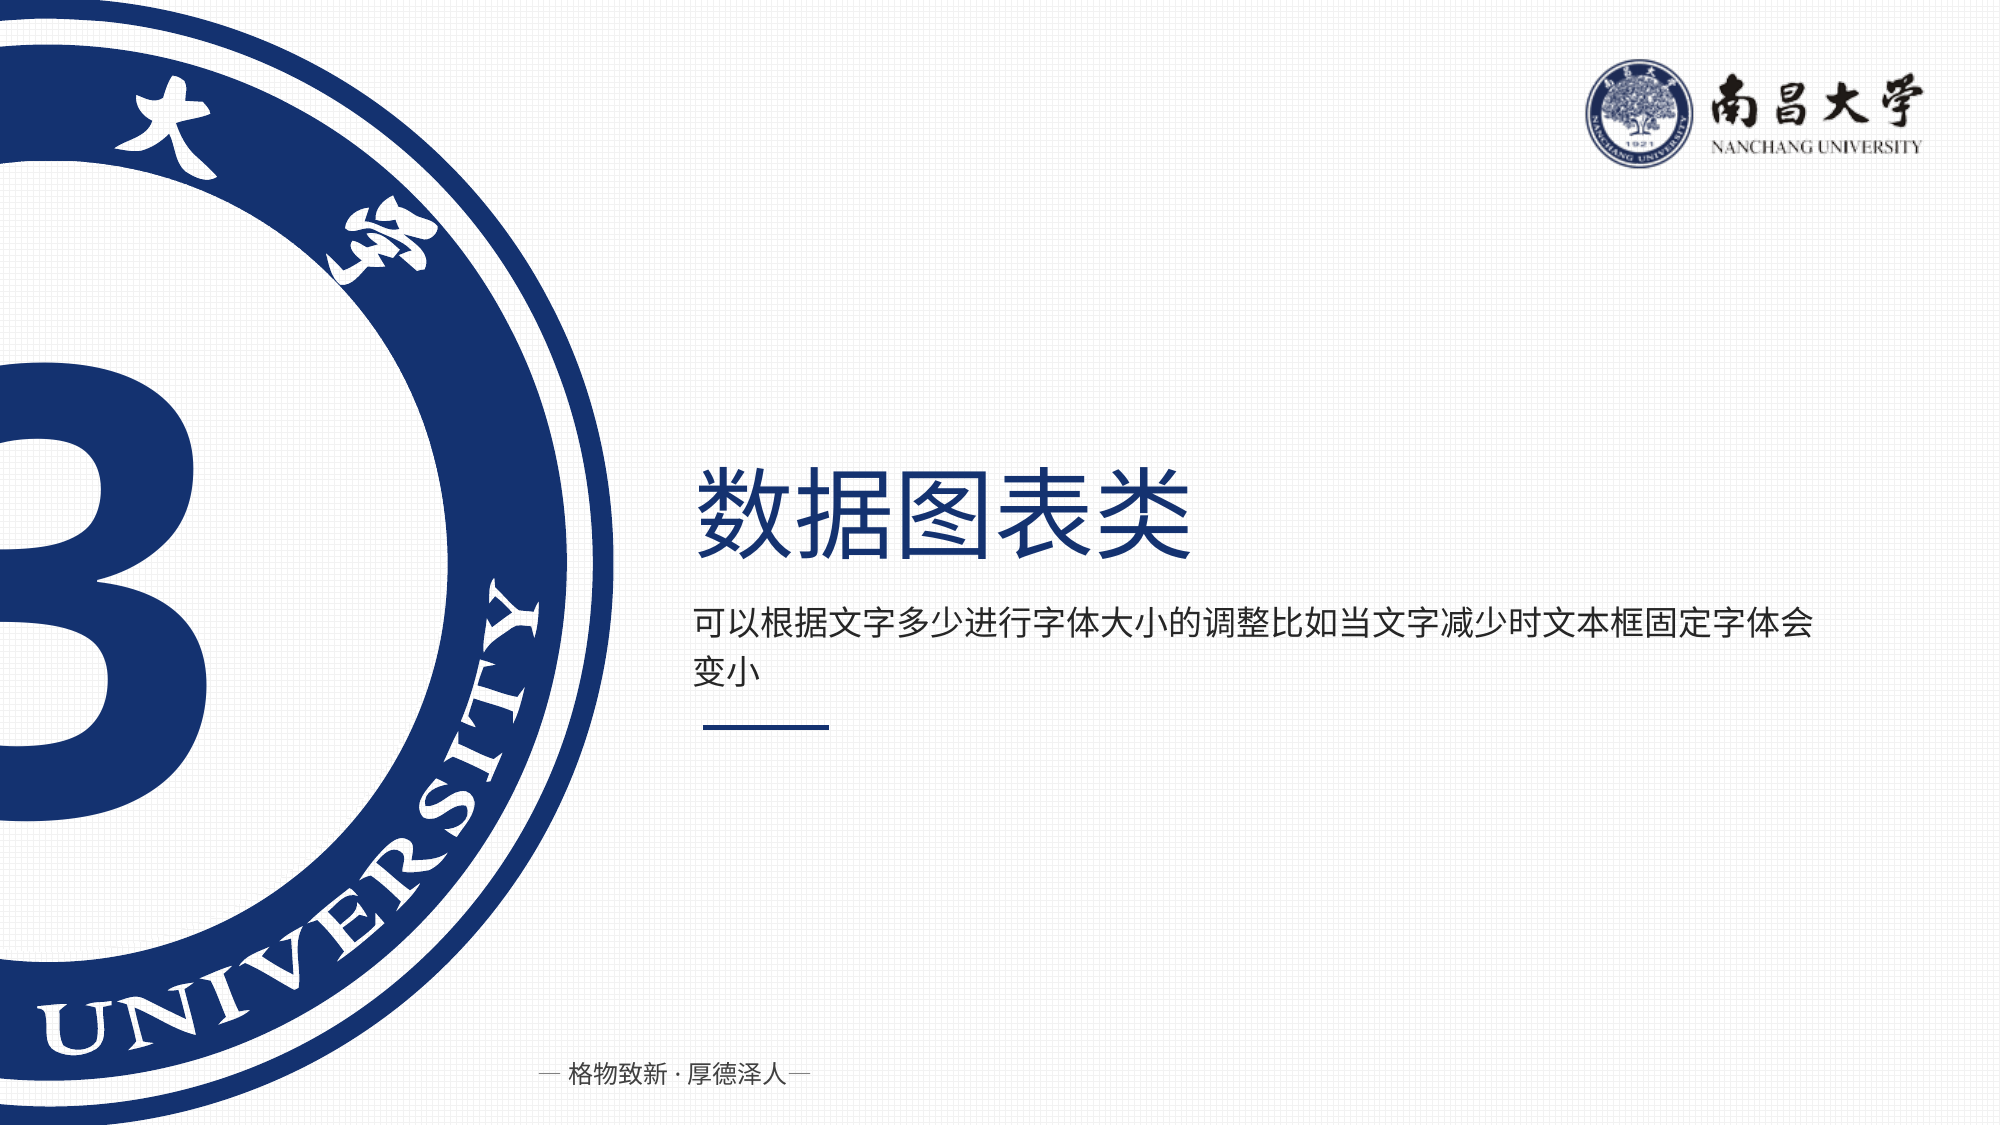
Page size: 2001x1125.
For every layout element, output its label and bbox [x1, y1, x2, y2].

picture [1580, 58, 1929, 170]
text_box [677, 443, 1845, 699]
text_box [0, 0, 615, 1125]
